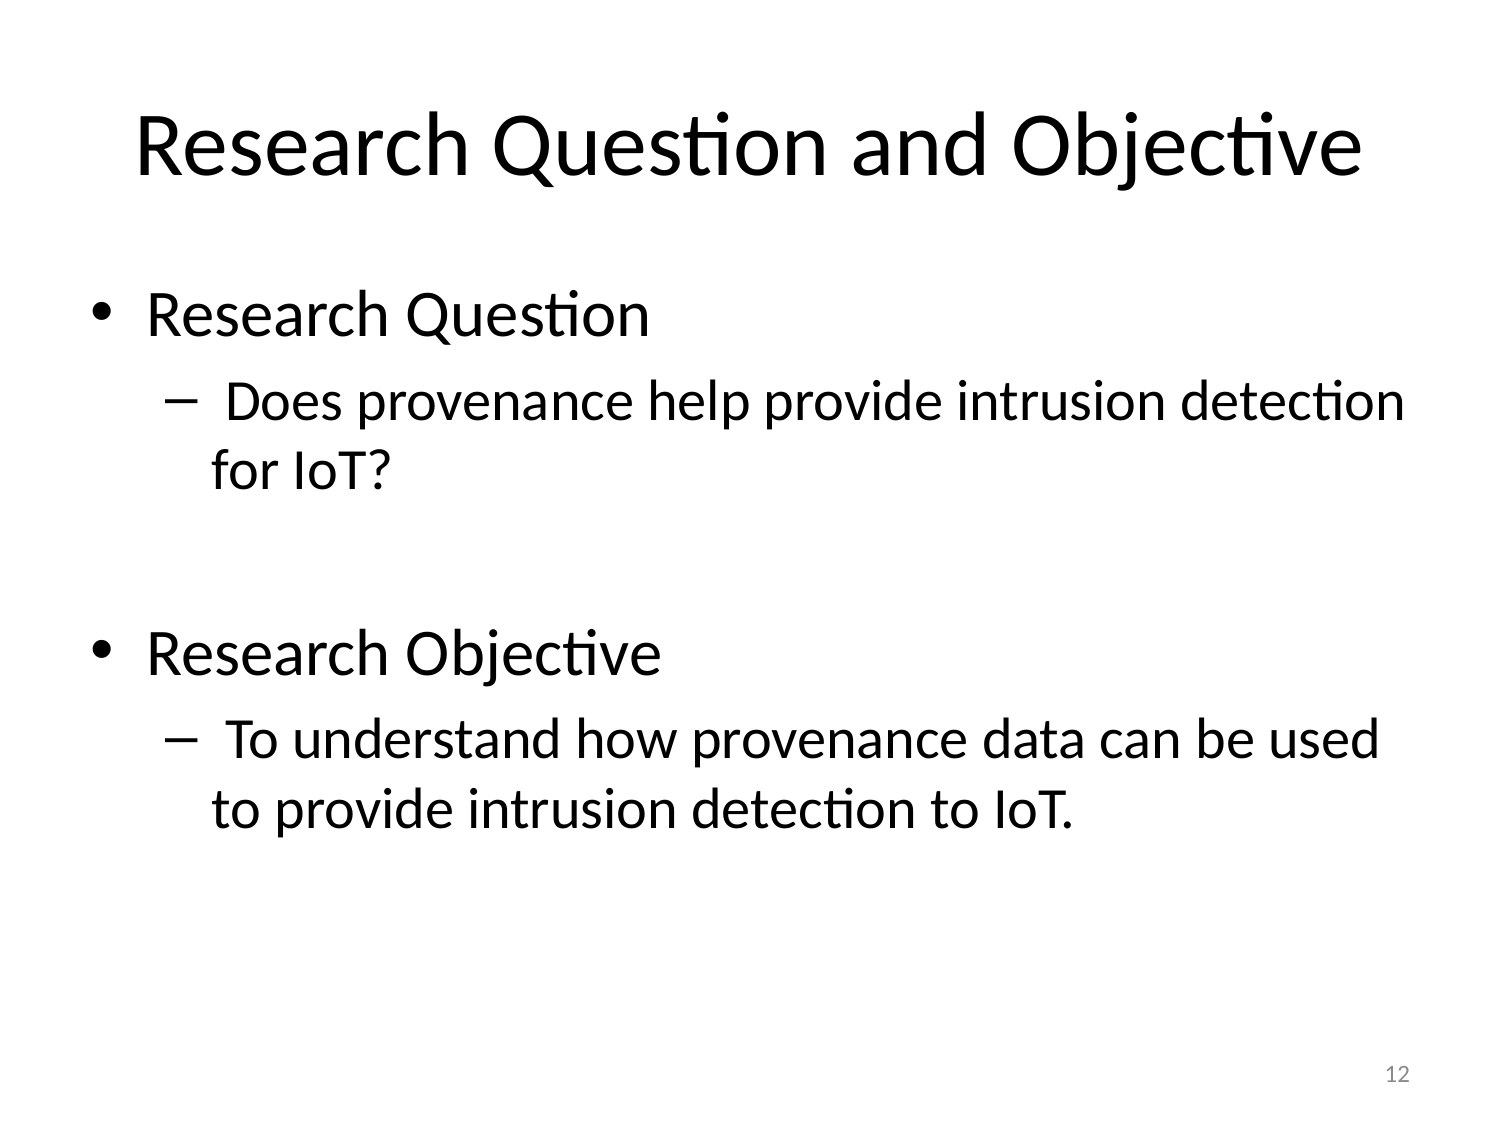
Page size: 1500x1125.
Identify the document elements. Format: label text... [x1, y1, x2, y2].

title Research Question and Objective [75, 45, 1425, 233]
list Research Question Does provenance help provide intrusion detection for IoT? Research Objective To understand how provenance data can be used to provide intrusion detection to IoT. [75, 262, 1425, 1005]
slide_number 12 [1074, 1042, 1425, 1103]
